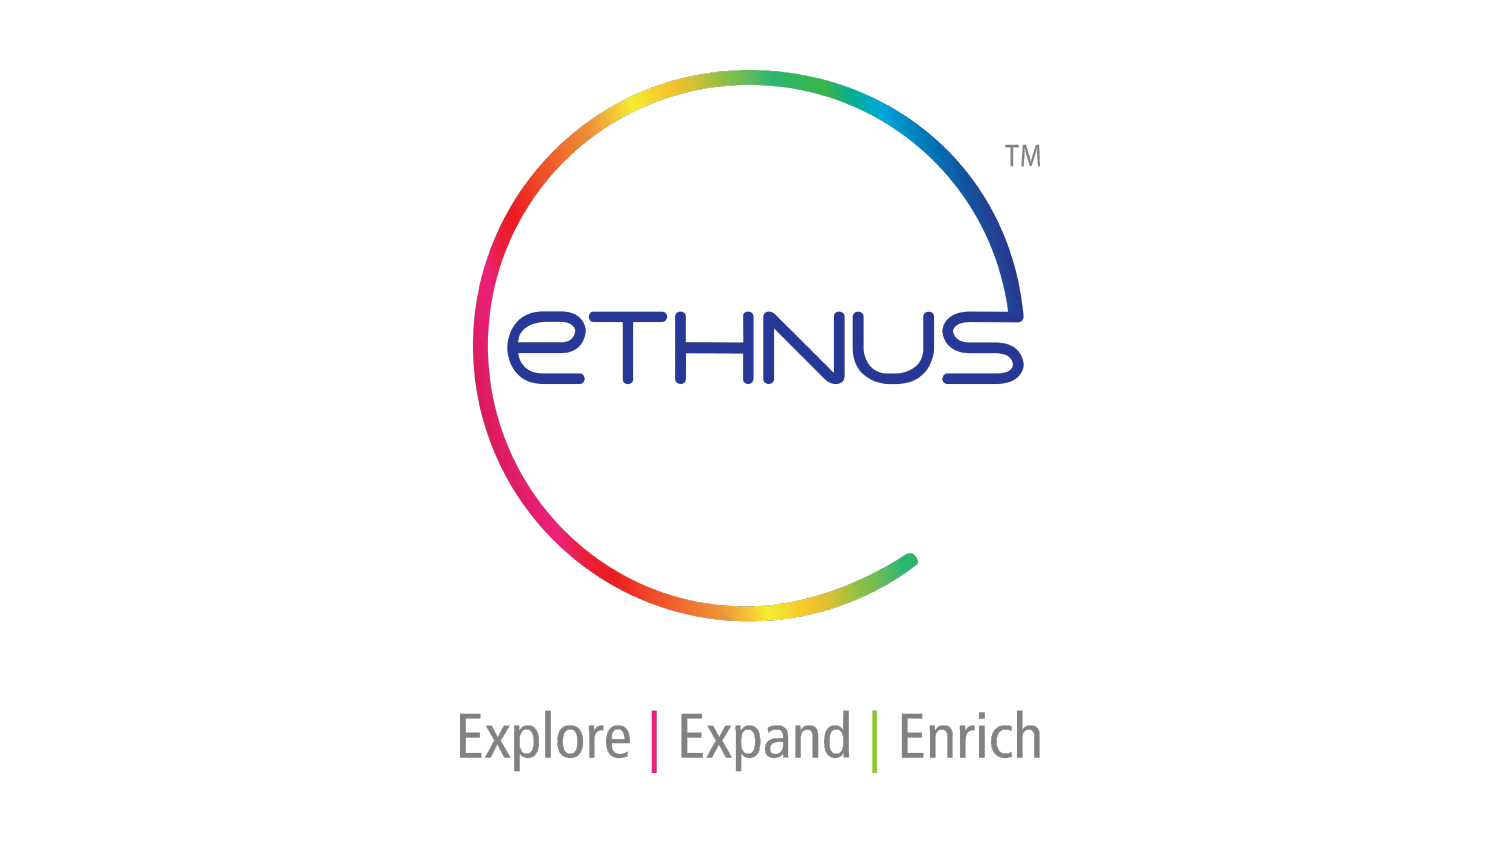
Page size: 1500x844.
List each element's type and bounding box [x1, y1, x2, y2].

picture [460, 70, 1040, 774]
